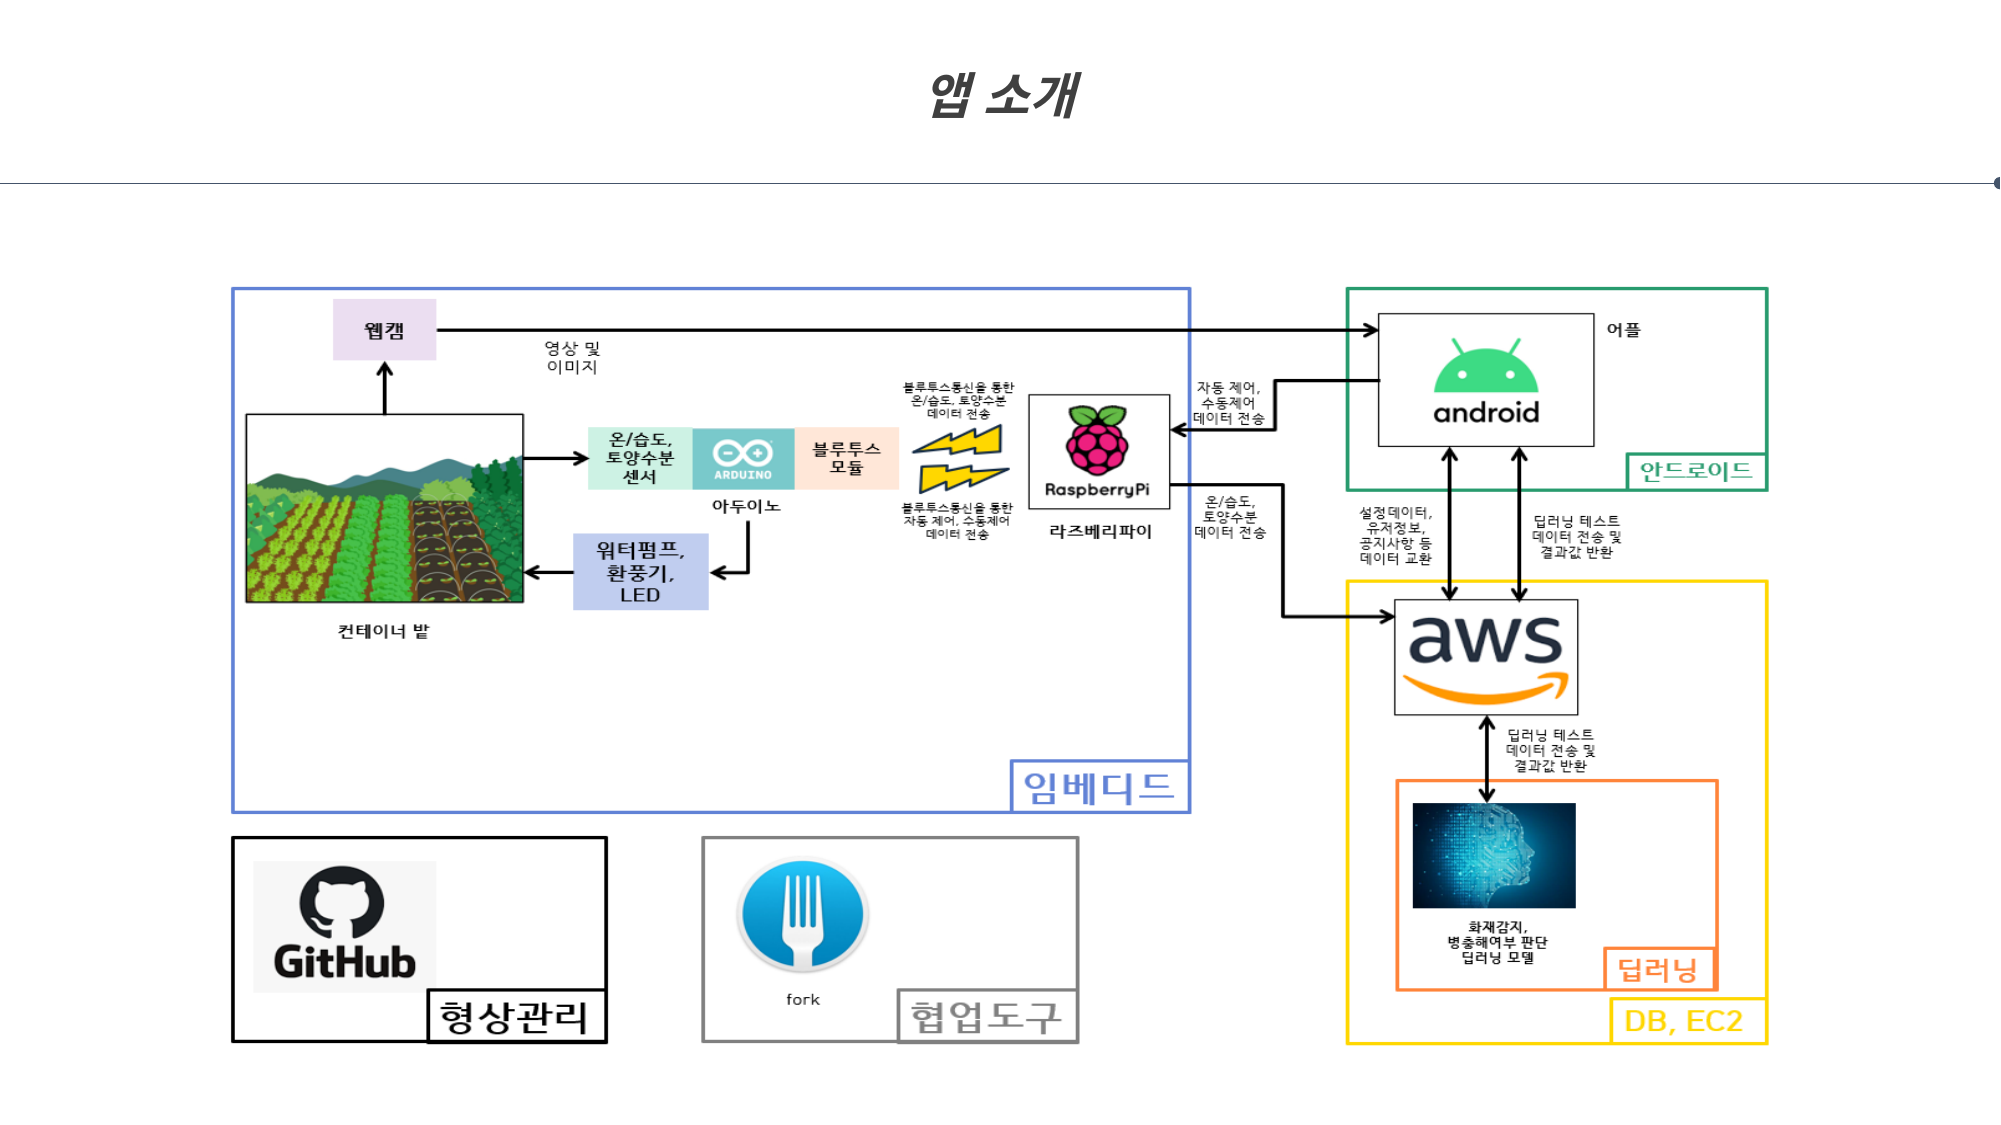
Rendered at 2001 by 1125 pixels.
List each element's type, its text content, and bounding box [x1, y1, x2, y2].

picture [220, 276, 1780, 1053]
text_box 앱 소개 [0, 0, 2000, 160]
